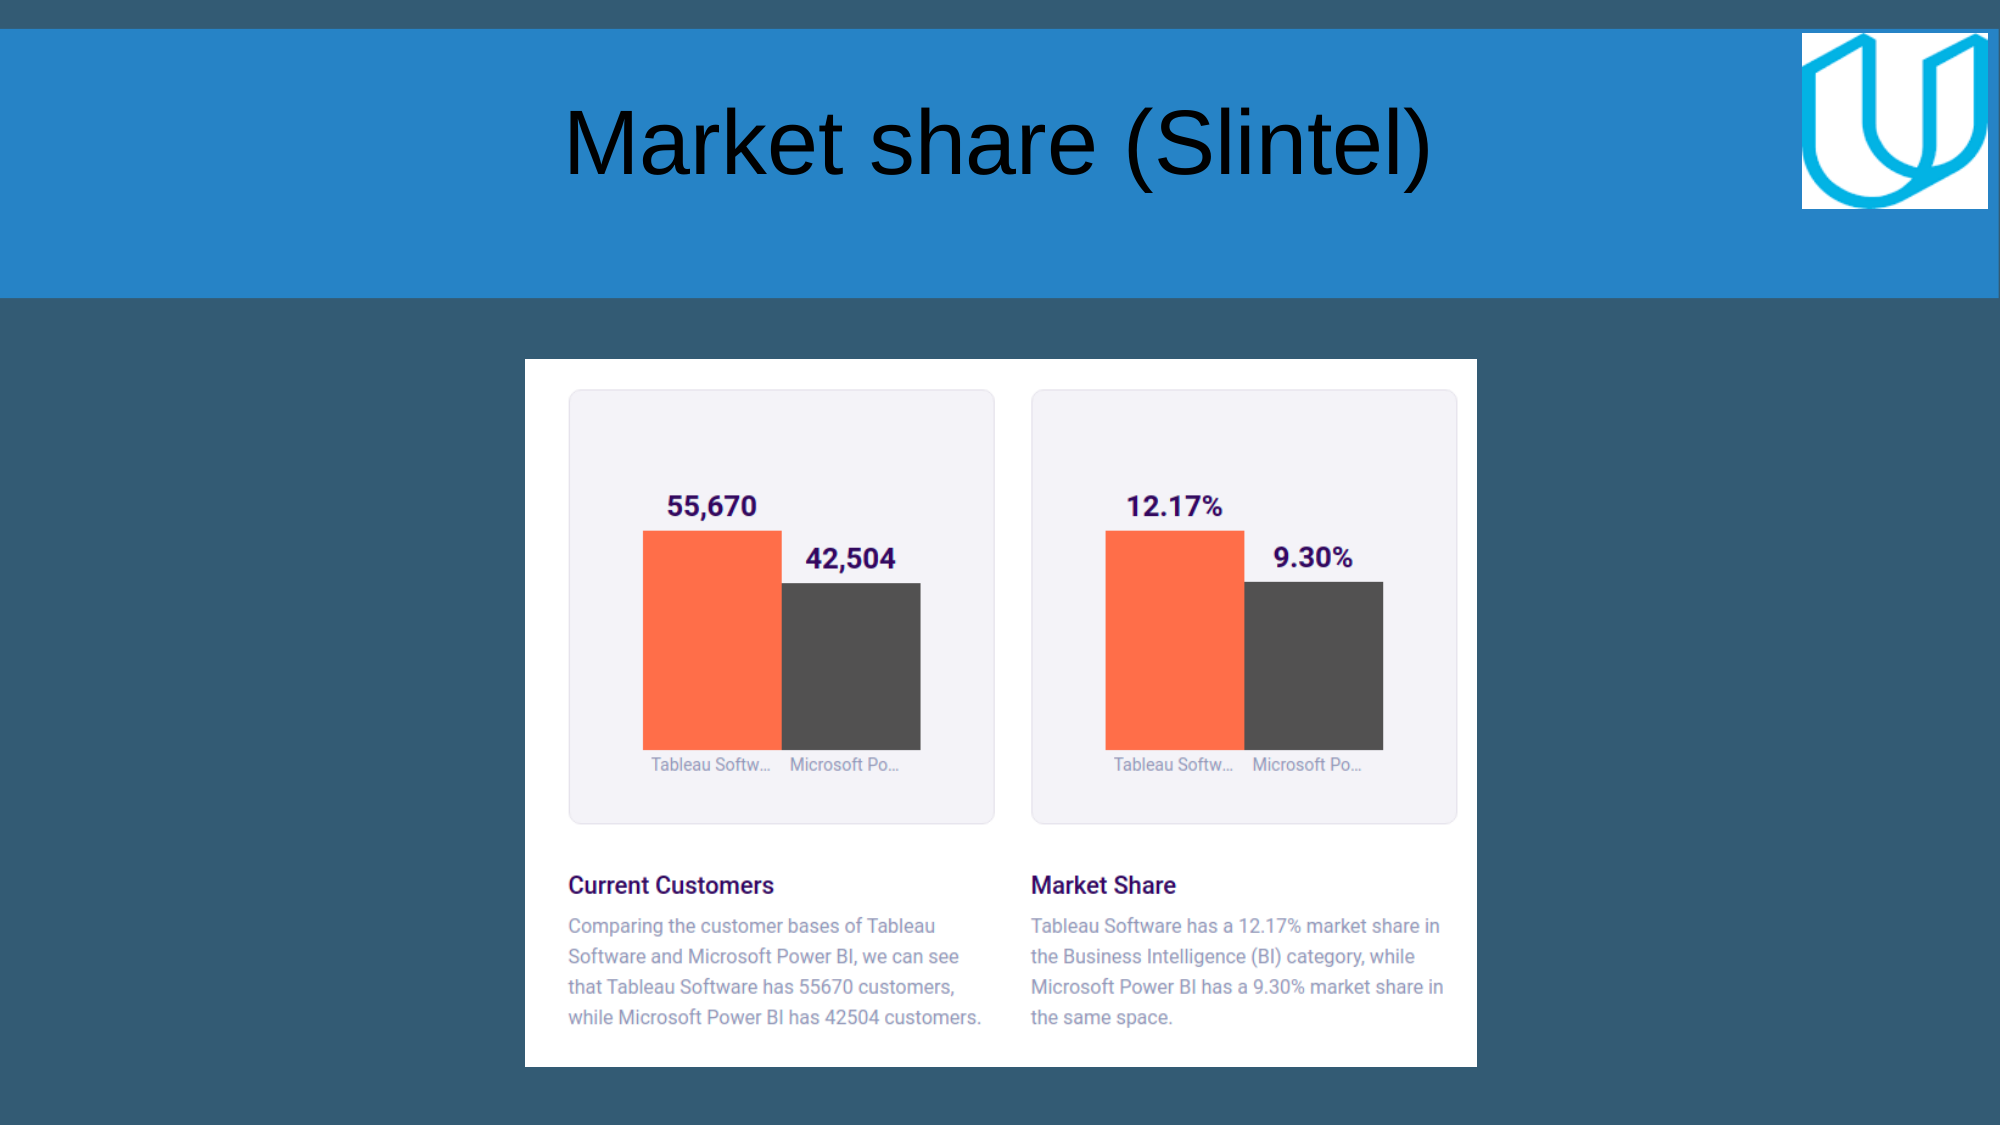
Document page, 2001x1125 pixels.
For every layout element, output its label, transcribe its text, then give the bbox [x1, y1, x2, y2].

picture [1802, 33, 1988, 167]
picture [1900, 124, 1988, 209]
picture [524, 359, 1477, 1067]
picture [1932, 48, 1973, 166]
text_box Market share (Slintel) [99, 44, 1900, 232]
picture [1900, 175, 1911, 189]
text_box [99, 263, 1900, 915]
